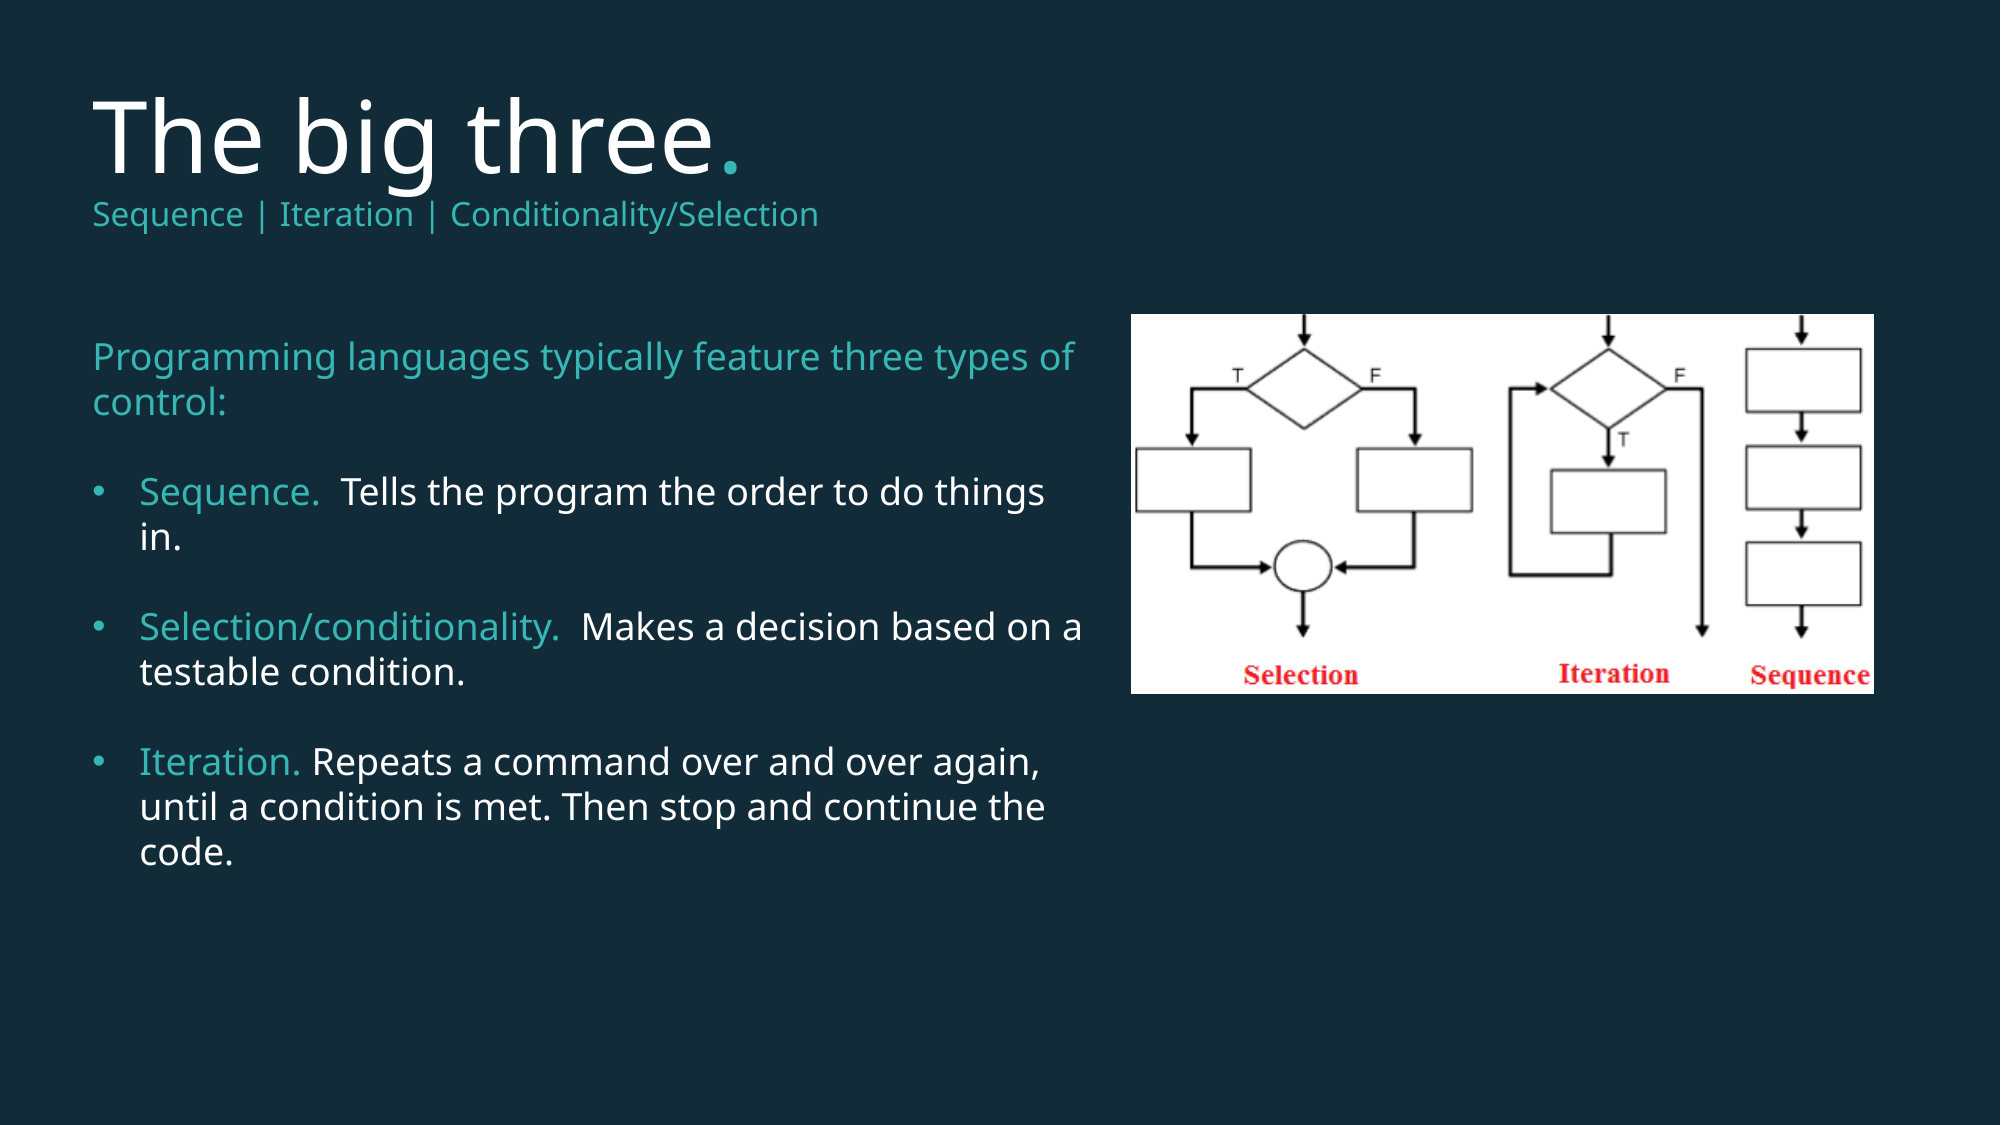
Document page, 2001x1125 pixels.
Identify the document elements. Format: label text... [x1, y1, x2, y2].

text_box The big three. Sequence | Iteration | Conditionality/Selection [77, 66, 1401, 209]
picture [1130, 314, 1874, 694]
text_box Programming languages typically feature three types of control: Sequence. Tells the program the order to do things in. Selection/conditionality. Makes a decision based on a testable condition. Iteration. Repeats a command over and over again, until a condition is met. Then stop and continue the code. [77, 280, 1112, 926]
text_box [269, 209, 767, 280]
